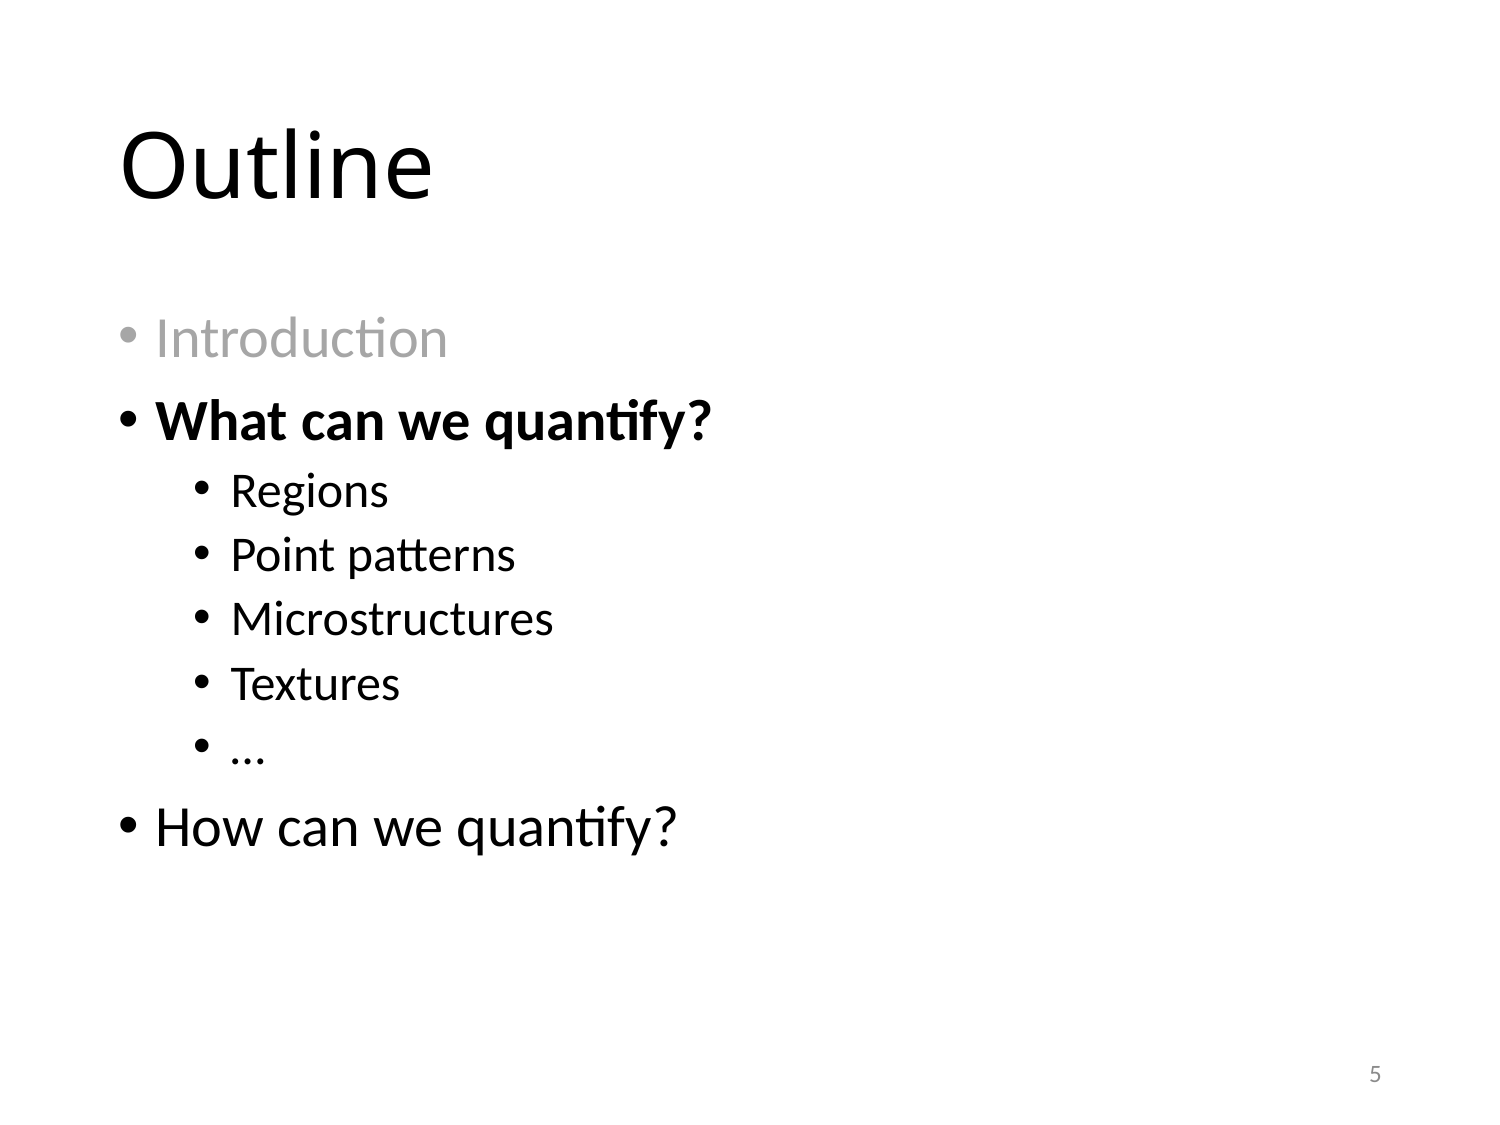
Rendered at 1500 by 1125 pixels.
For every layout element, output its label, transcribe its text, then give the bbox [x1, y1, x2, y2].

title Outline [103, 59, 1397, 278]
list Introduction What can we quantify? Regions Point patterns Microstructures Textures … How can we quantify? [103, 299, 1397, 1014]
slide_number 5 [1059, 1042, 1397, 1103]
